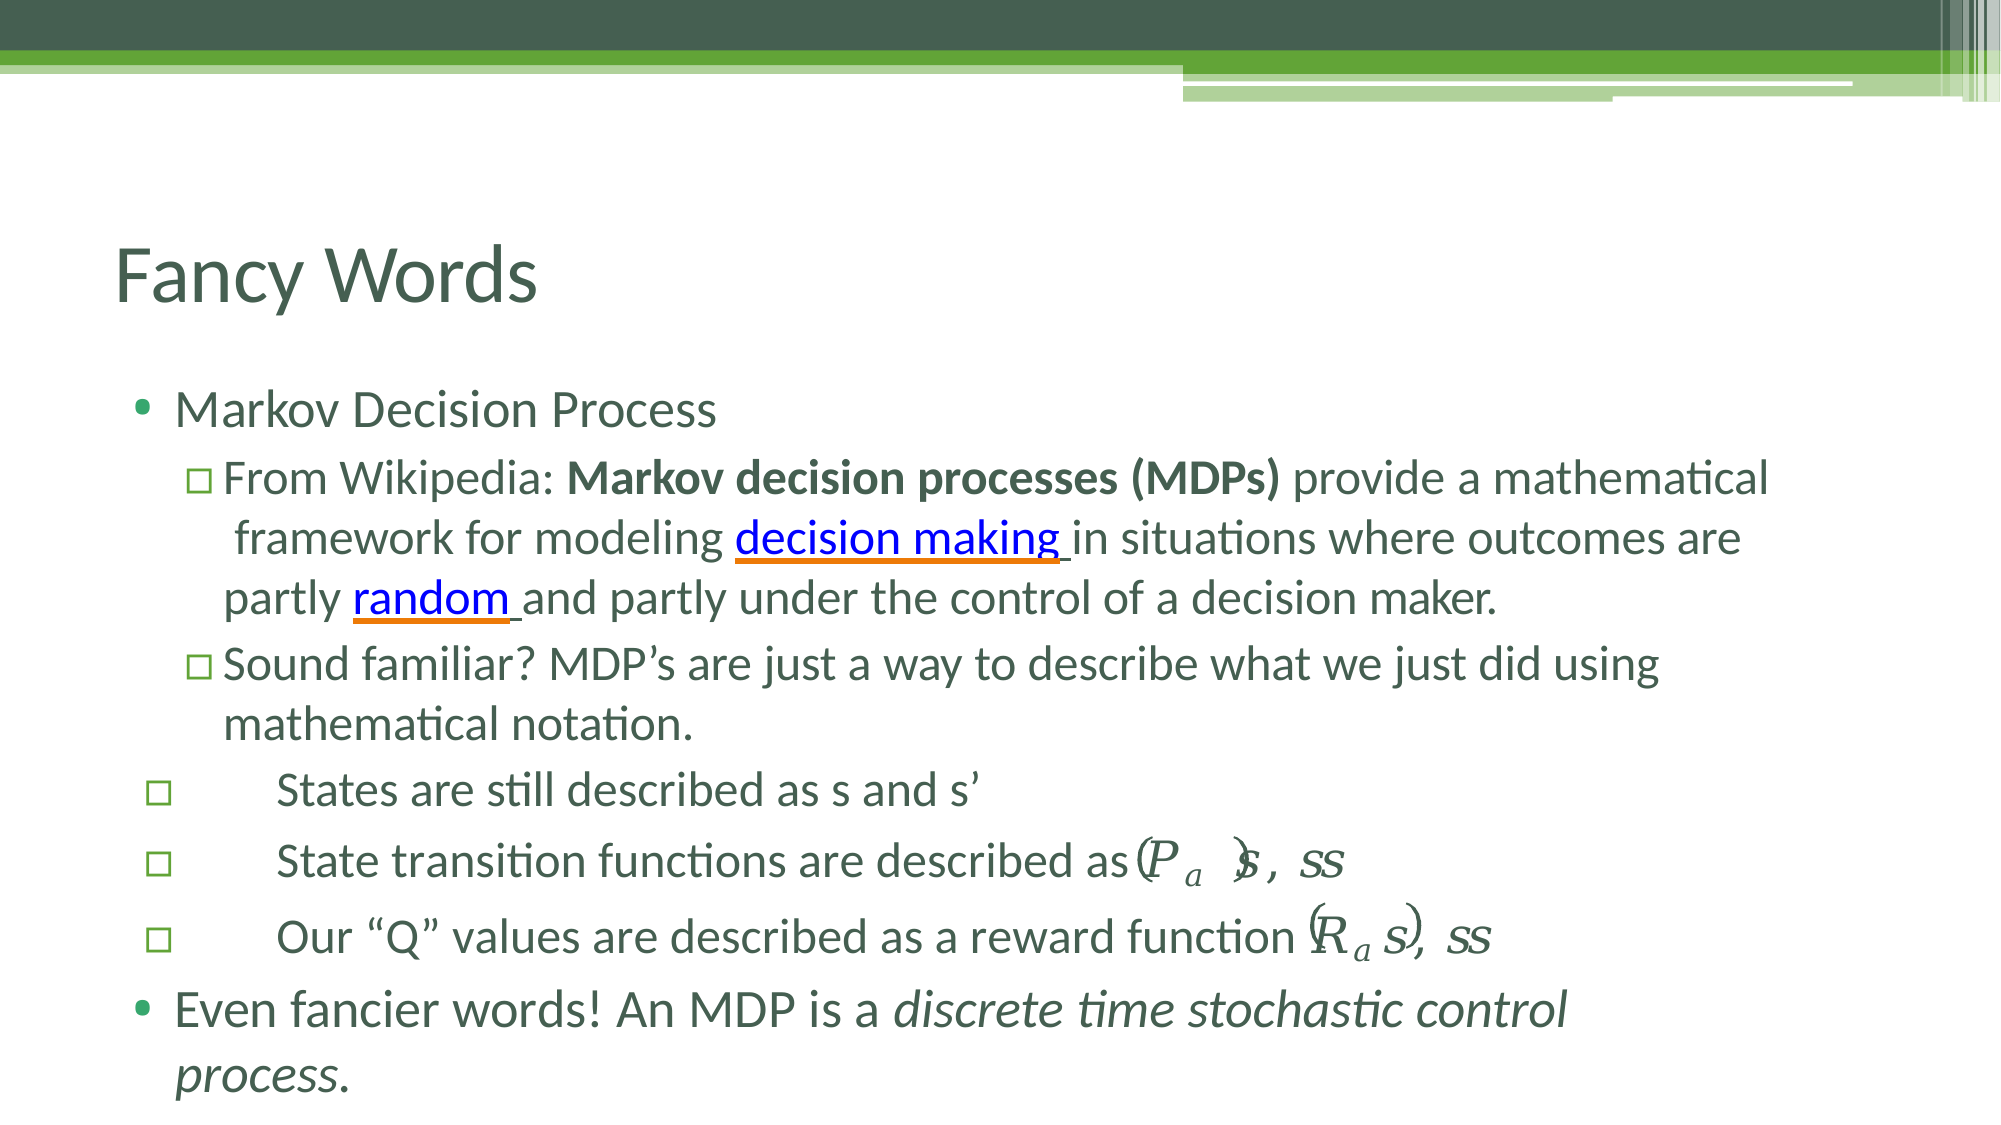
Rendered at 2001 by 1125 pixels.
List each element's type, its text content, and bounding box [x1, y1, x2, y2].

text_box Markov Decision Process ▫ From Wikipedia: Markov decision processes (MDPs) provide a mathematical framework for modeling decision making in situations where outcomes are partly random and partly under the control of a decision maker. ▫ Sound familiar? MDP’s are just a way to describe what we just did using mathematical notation. ▫ States are still described as s and s’ ▫ State transition functions are described as 𝑃𝑎 𝑠, 𝑠𝑠 ▫ Our “Q” values are described as a reward function 𝑅𝑎 𝑠, 𝑠𝑠 Even fancier words! An MDP is a discrete time stochastic control process. [128, 363, 1782, 1104]
title Fancy Words [112, 217, 547, 408]
